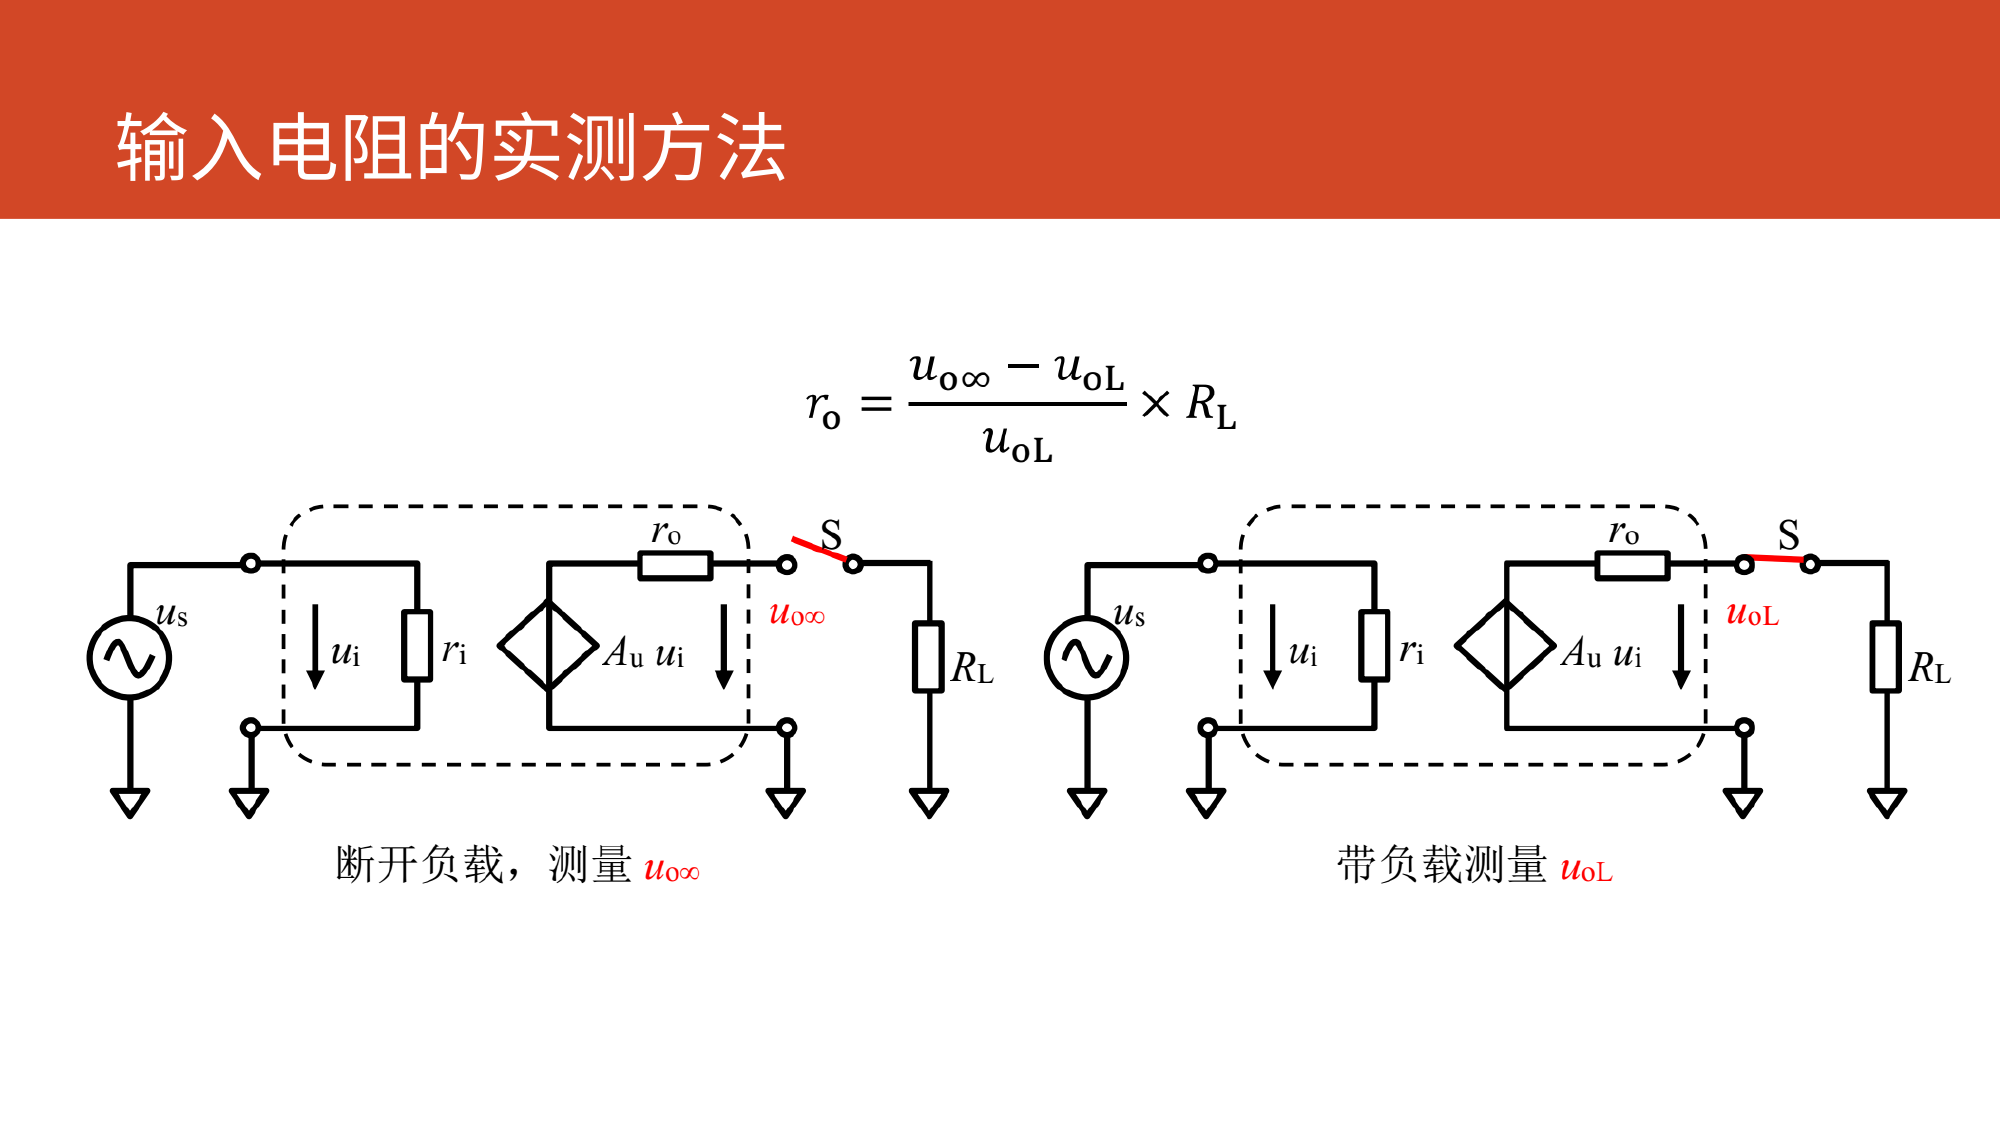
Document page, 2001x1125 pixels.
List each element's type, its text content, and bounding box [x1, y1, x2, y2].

picture [63, 336, 1966, 905]
title 输入电阻的实测方法 [99, 0, 1863, 199]
